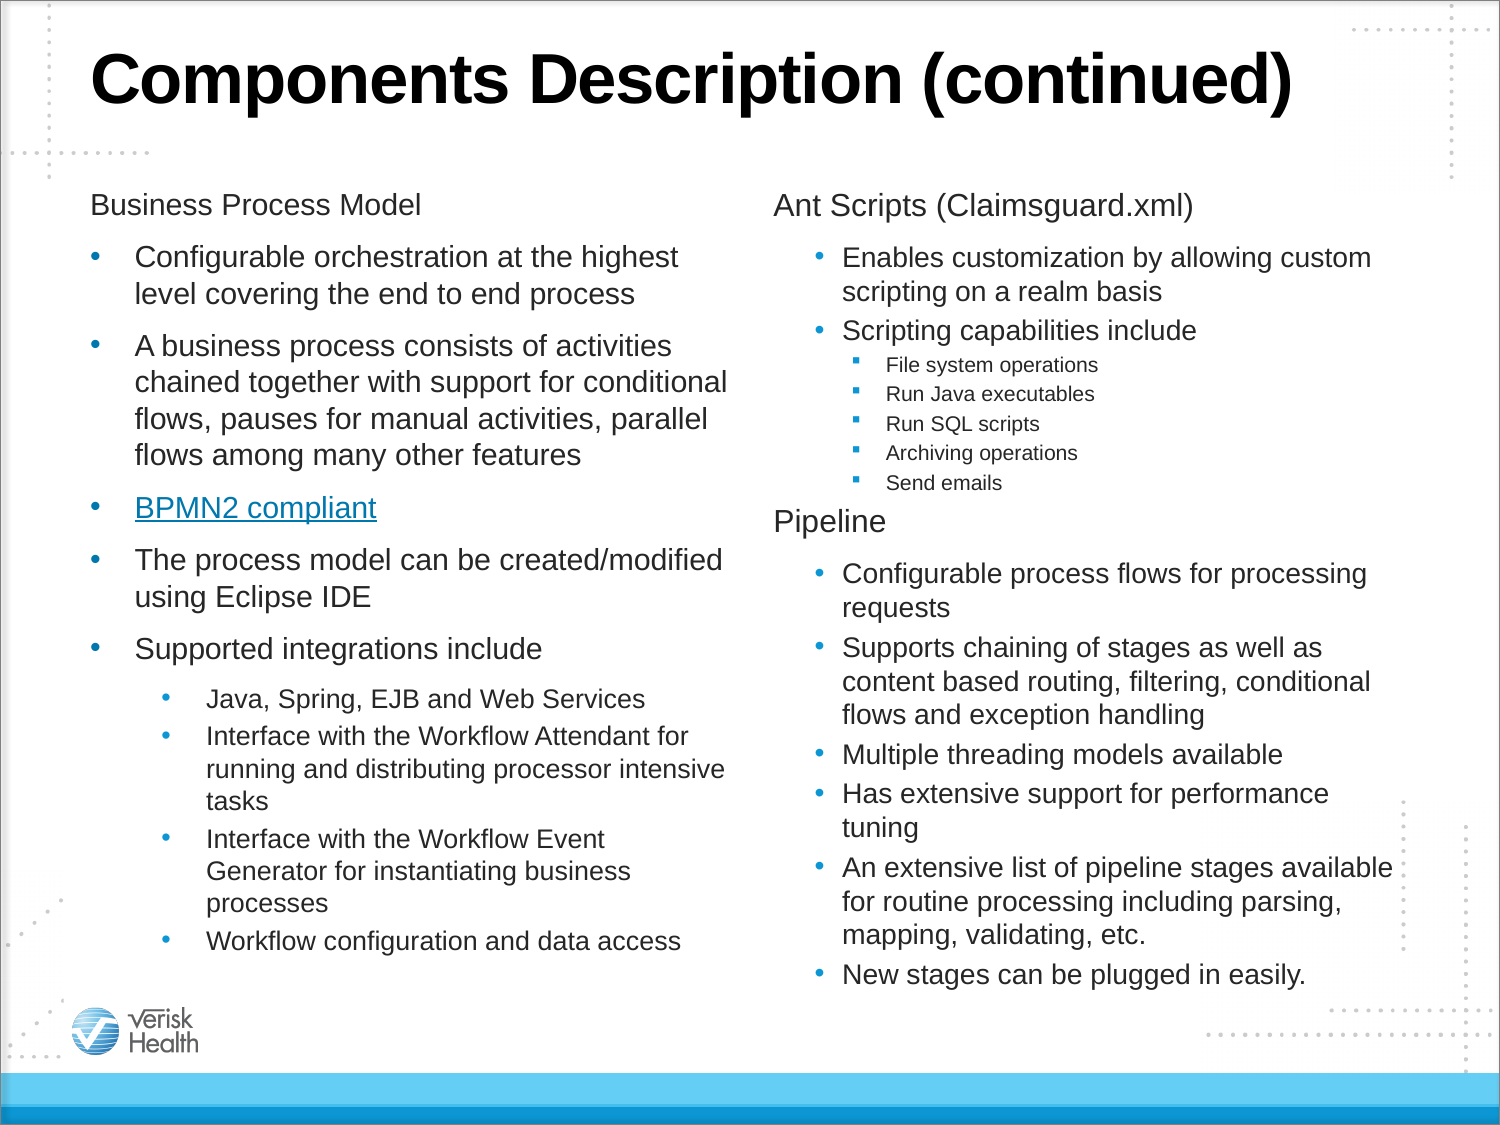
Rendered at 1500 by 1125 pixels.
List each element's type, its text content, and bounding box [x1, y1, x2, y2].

picture [72, 1007, 198, 1055]
picture [2, 1, 166, 182]
picture [1334, 1, 1499, 195]
title Components Description (continued) [75, 33, 1428, 127]
picture [1, 869, 64, 1064]
list Business Process Model Configurable orchestration at the highest level covering the end to end process A business process consists of activities chained together with support for conditional flows, pauses for manual activities, parallel flows among many other features BPMN2 compliant The process model can be created/modified using Eclipse IDE Supported integrations include Java, Spring, EJB and Web Services Interface with the Workflow Attendant for running and distributing processor intensive tasks Interface with the Workflow Event Generator for instantiating business processes Workflow configuration and data access [75, 177, 746, 1006]
list Ant Scripts (Claimsguard.xml) Enables customization by allowing custom scripting on a realm basis Scripting capabilities include File system operations Run Java executables Run SQL scripts Archiving operations Send emails Pipeline Configurable process flows for processing requests Supports chaining of stages as well as content based routing, filtering, conditional flows and exception handling Multiple threading models available Has extensive support for performance tuning An extensive list of pipeline stages available for routine processing including parsing, mapping, validating, etc. New stages can be plugged in easily. [758, 177, 1428, 1006]
picture [1200, 800, 1499, 1073]
